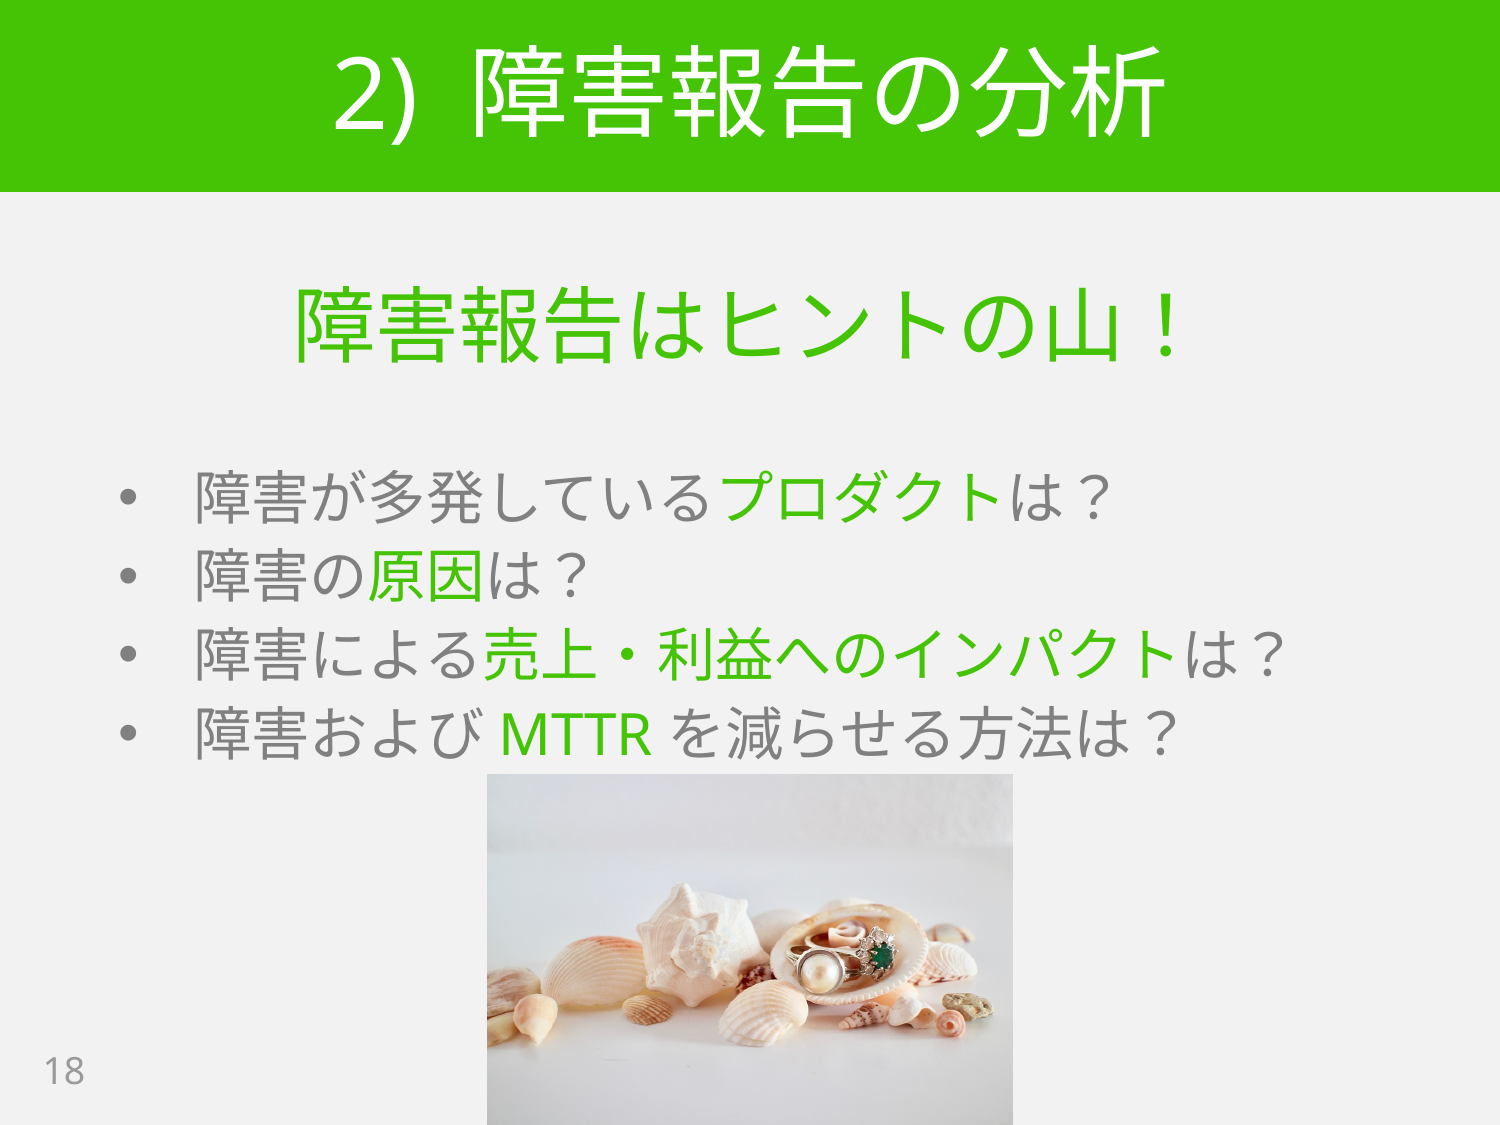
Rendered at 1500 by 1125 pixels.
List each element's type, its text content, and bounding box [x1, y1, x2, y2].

title 2) 障害報告の分析 [0, 53, 1500, 140]
slide_number 18 [27, 1042, 146, 1102]
picture [487, 774, 1013, 1125]
list 障害報告はヒントの山！ 障害が多発しているプロダクトは？ 障害の原因は？ 障害による売上・利益へのインパクトは？ 障害およびMTTRを減らせる方法は？ [103, 277, 1397, 1000]
